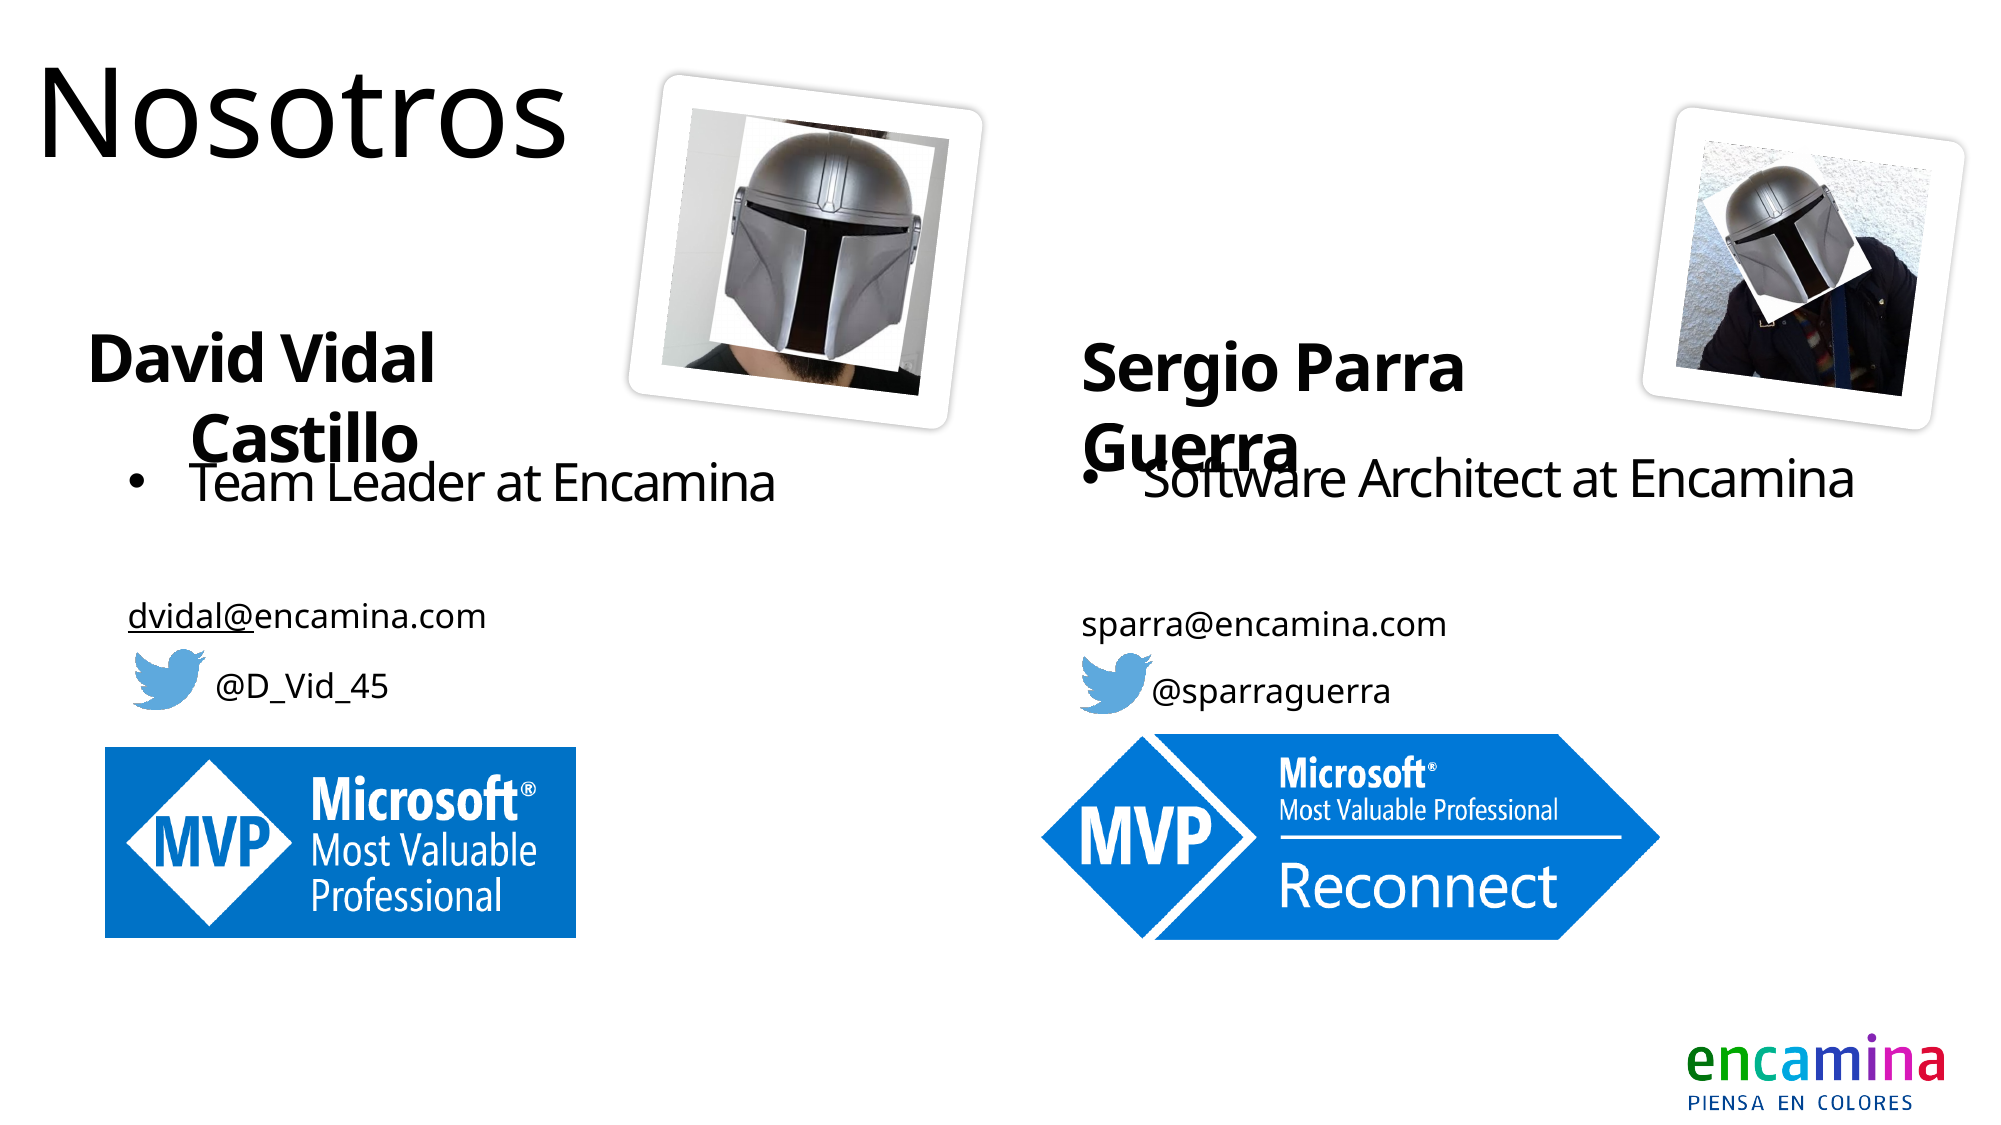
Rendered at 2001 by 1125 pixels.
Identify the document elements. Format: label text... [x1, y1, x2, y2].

picture [105, 747, 576, 938]
picture [132, 649, 206, 710]
text_box Nosotros [0, 0, 628, 196]
text_box Software Architect at Encamina sparra@encamina.com @sparraguerra [1066, 436, 2000, 793]
text_box David Vidal Castillo [58, 288, 652, 476]
picture [662, 109, 949, 395]
picture [1079, 653, 1154, 714]
picture [1041, 734, 1660, 940]
text_box Team Leader at Encamina dvidal@encamina.com @D_Vid_45 [100, 420, 1000, 749]
text_box Sergio Parra Guerra [1066, 317, 1660, 426]
picture [1634, 988, 1984, 1125]
picture [1676, 141, 1931, 396]
